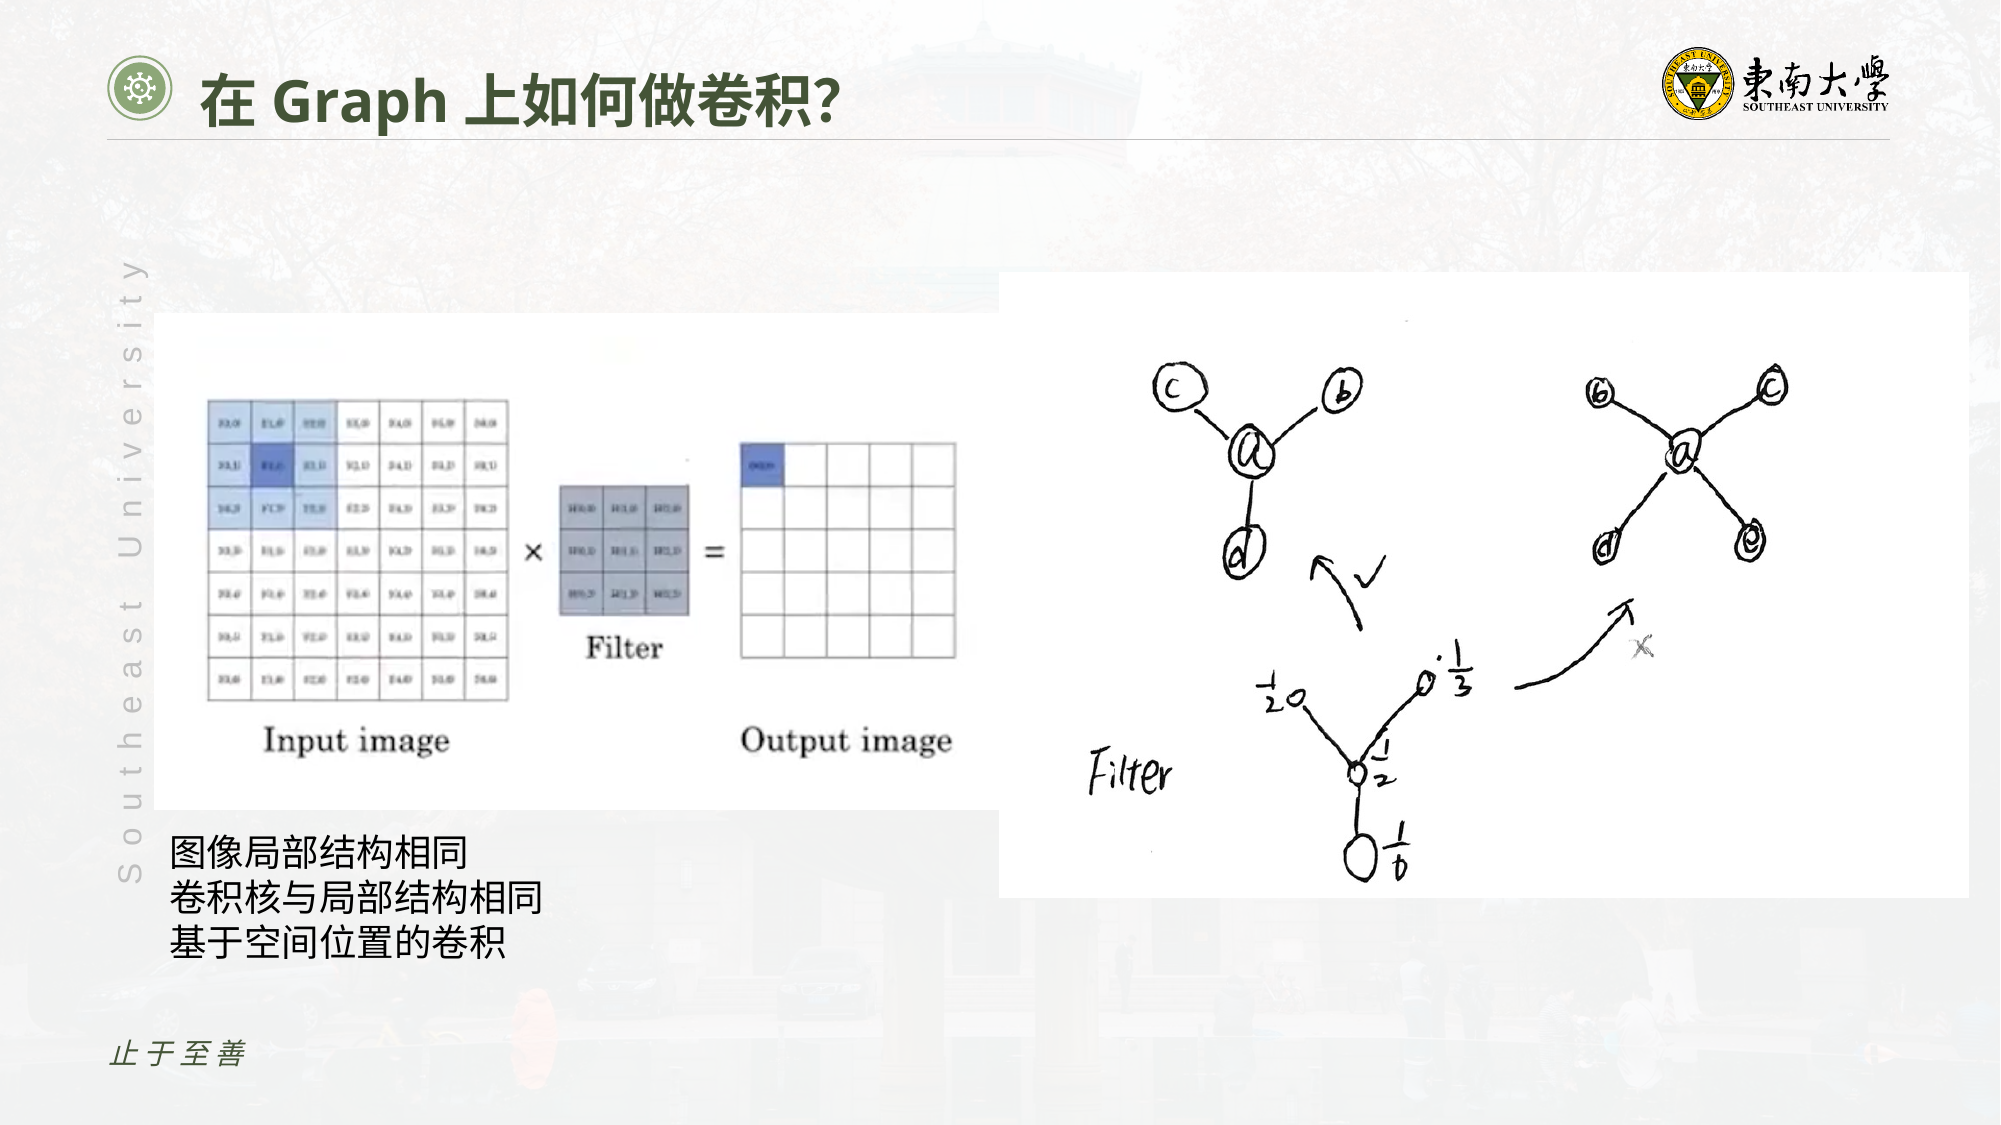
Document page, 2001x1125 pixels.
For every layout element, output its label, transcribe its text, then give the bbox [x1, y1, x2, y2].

text_box [68, 620, 1794, 1125]
picture [154, 272, 1969, 898]
text_box 图像局部结构相同 卷积核与局部结构相同 基于空间位置的卷积 [154, 821, 560, 972]
list 在Graph上如何做卷积？ [199, 56, 1663, 144]
picture [1662, 47, 1889, 120]
